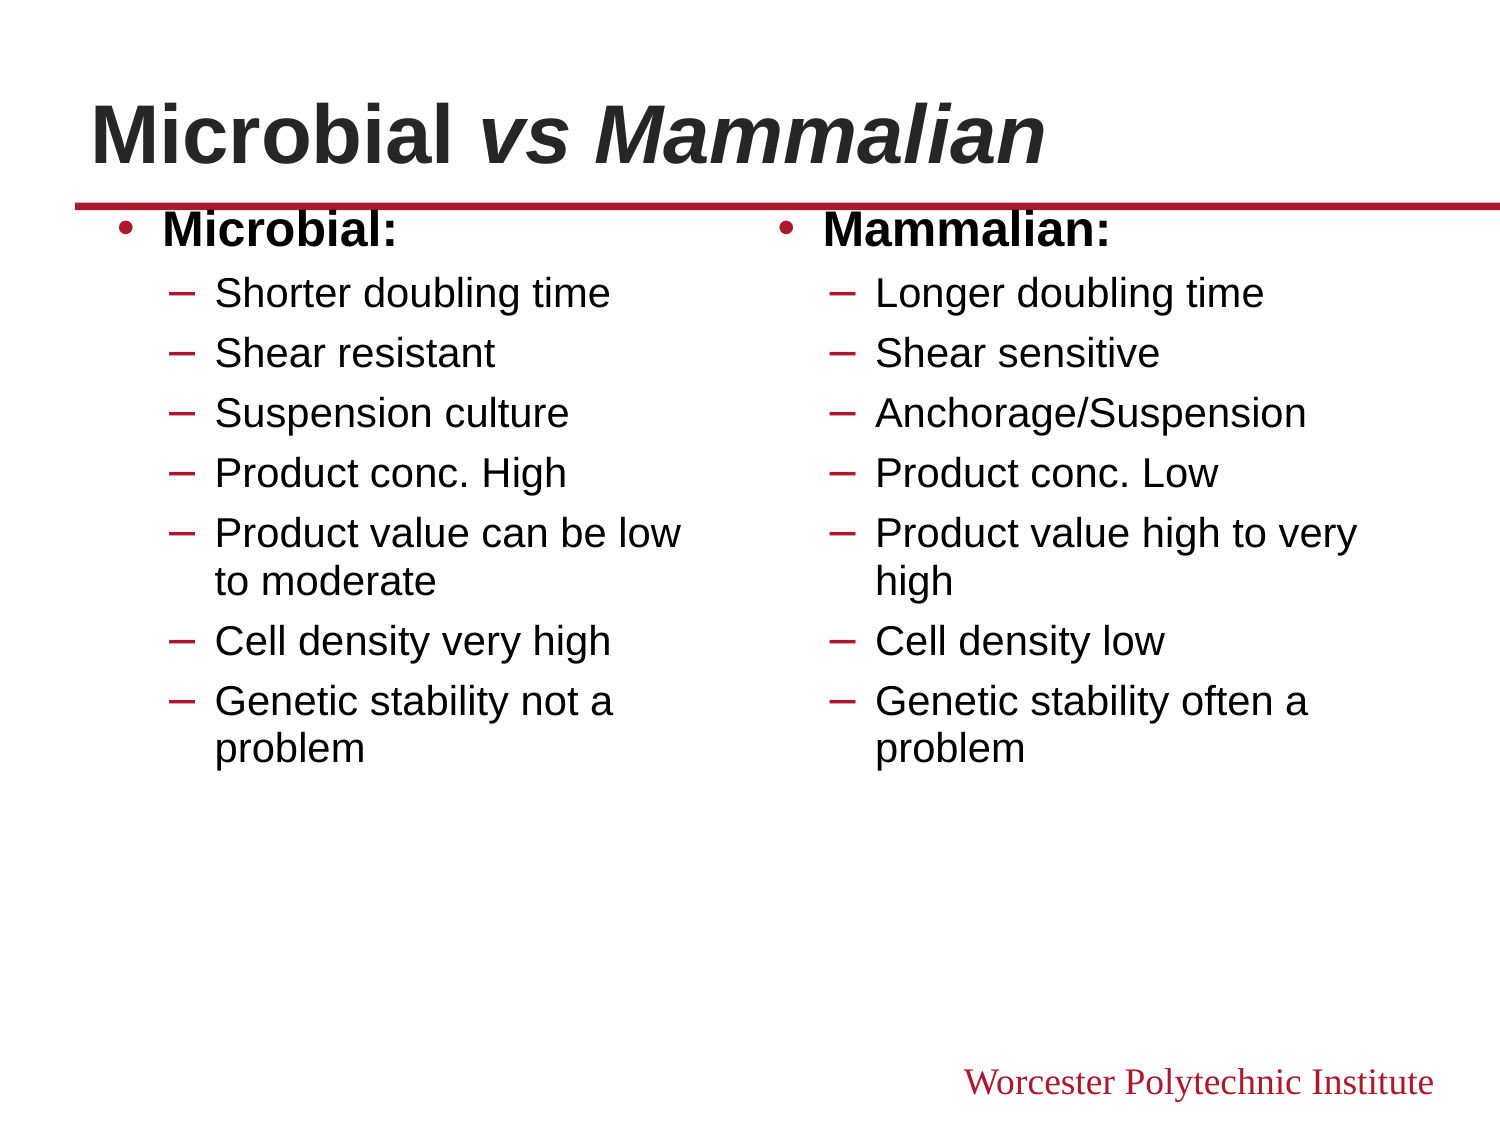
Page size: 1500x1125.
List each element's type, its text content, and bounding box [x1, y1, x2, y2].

list Microbial: Shorter doubling time Shear resistant Suspension culture Product conc. High Product value can be low to moderate Cell density very high Genetic stability not a problem [102, 192, 750, 1005]
list Mammalian: Longer doubling time Shear sensitive Anchorage/Suspension Product conc. Low Product value high to very high Cell density low Genetic stability often a problem [762, 192, 1450, 936]
title Microbial vs Mammalian [75, 56, 1425, 188]
